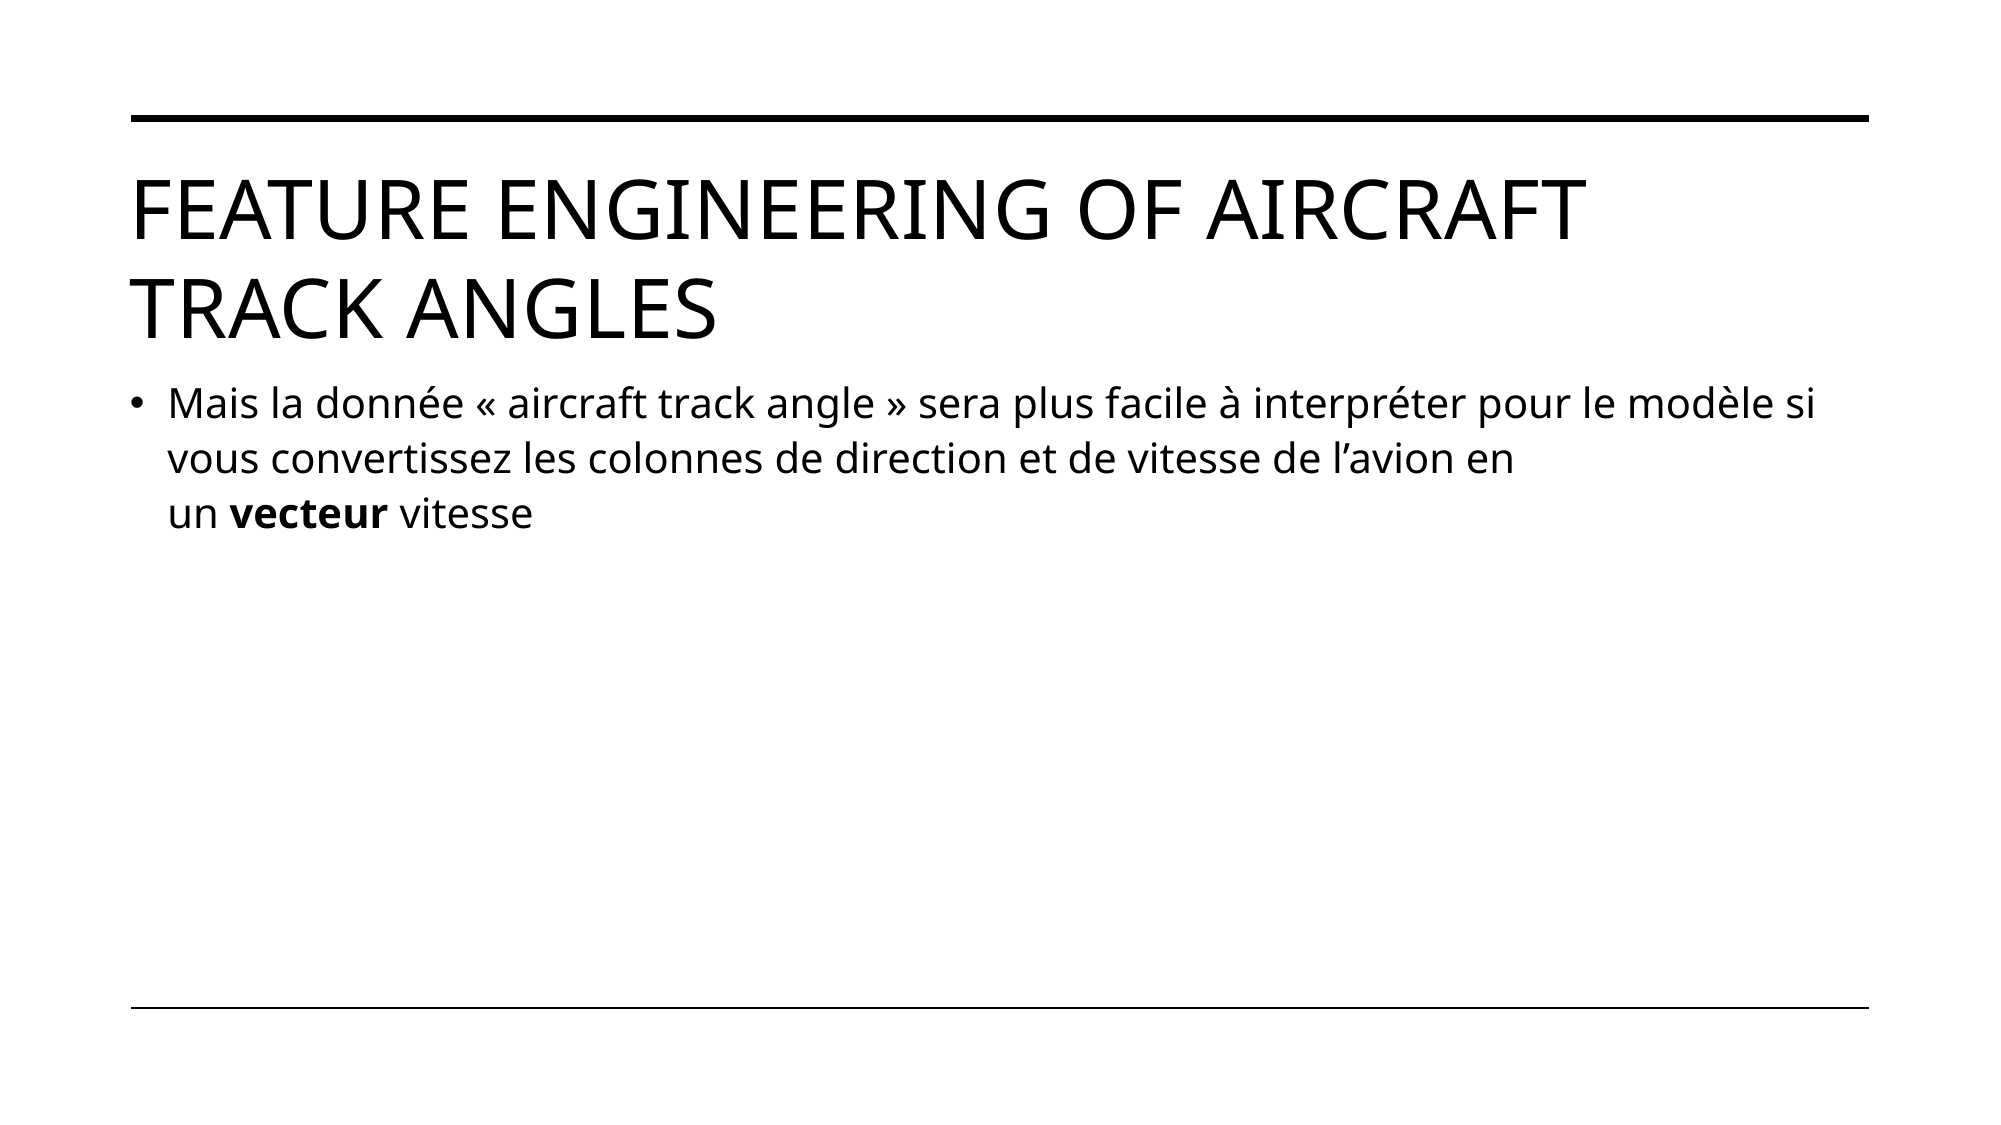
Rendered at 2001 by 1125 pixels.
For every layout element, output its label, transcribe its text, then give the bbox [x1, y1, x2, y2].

list Mais la donnée « aircraft track angle » sera plus facile à interpréter pour le modèle si vous convertissez les colonnes de direction et de vitesse de l’avion en un vecteur vitesse [114, 364, 1869, 978]
title Feature engineering of aircraft track angles [114, 149, 1869, 364]
